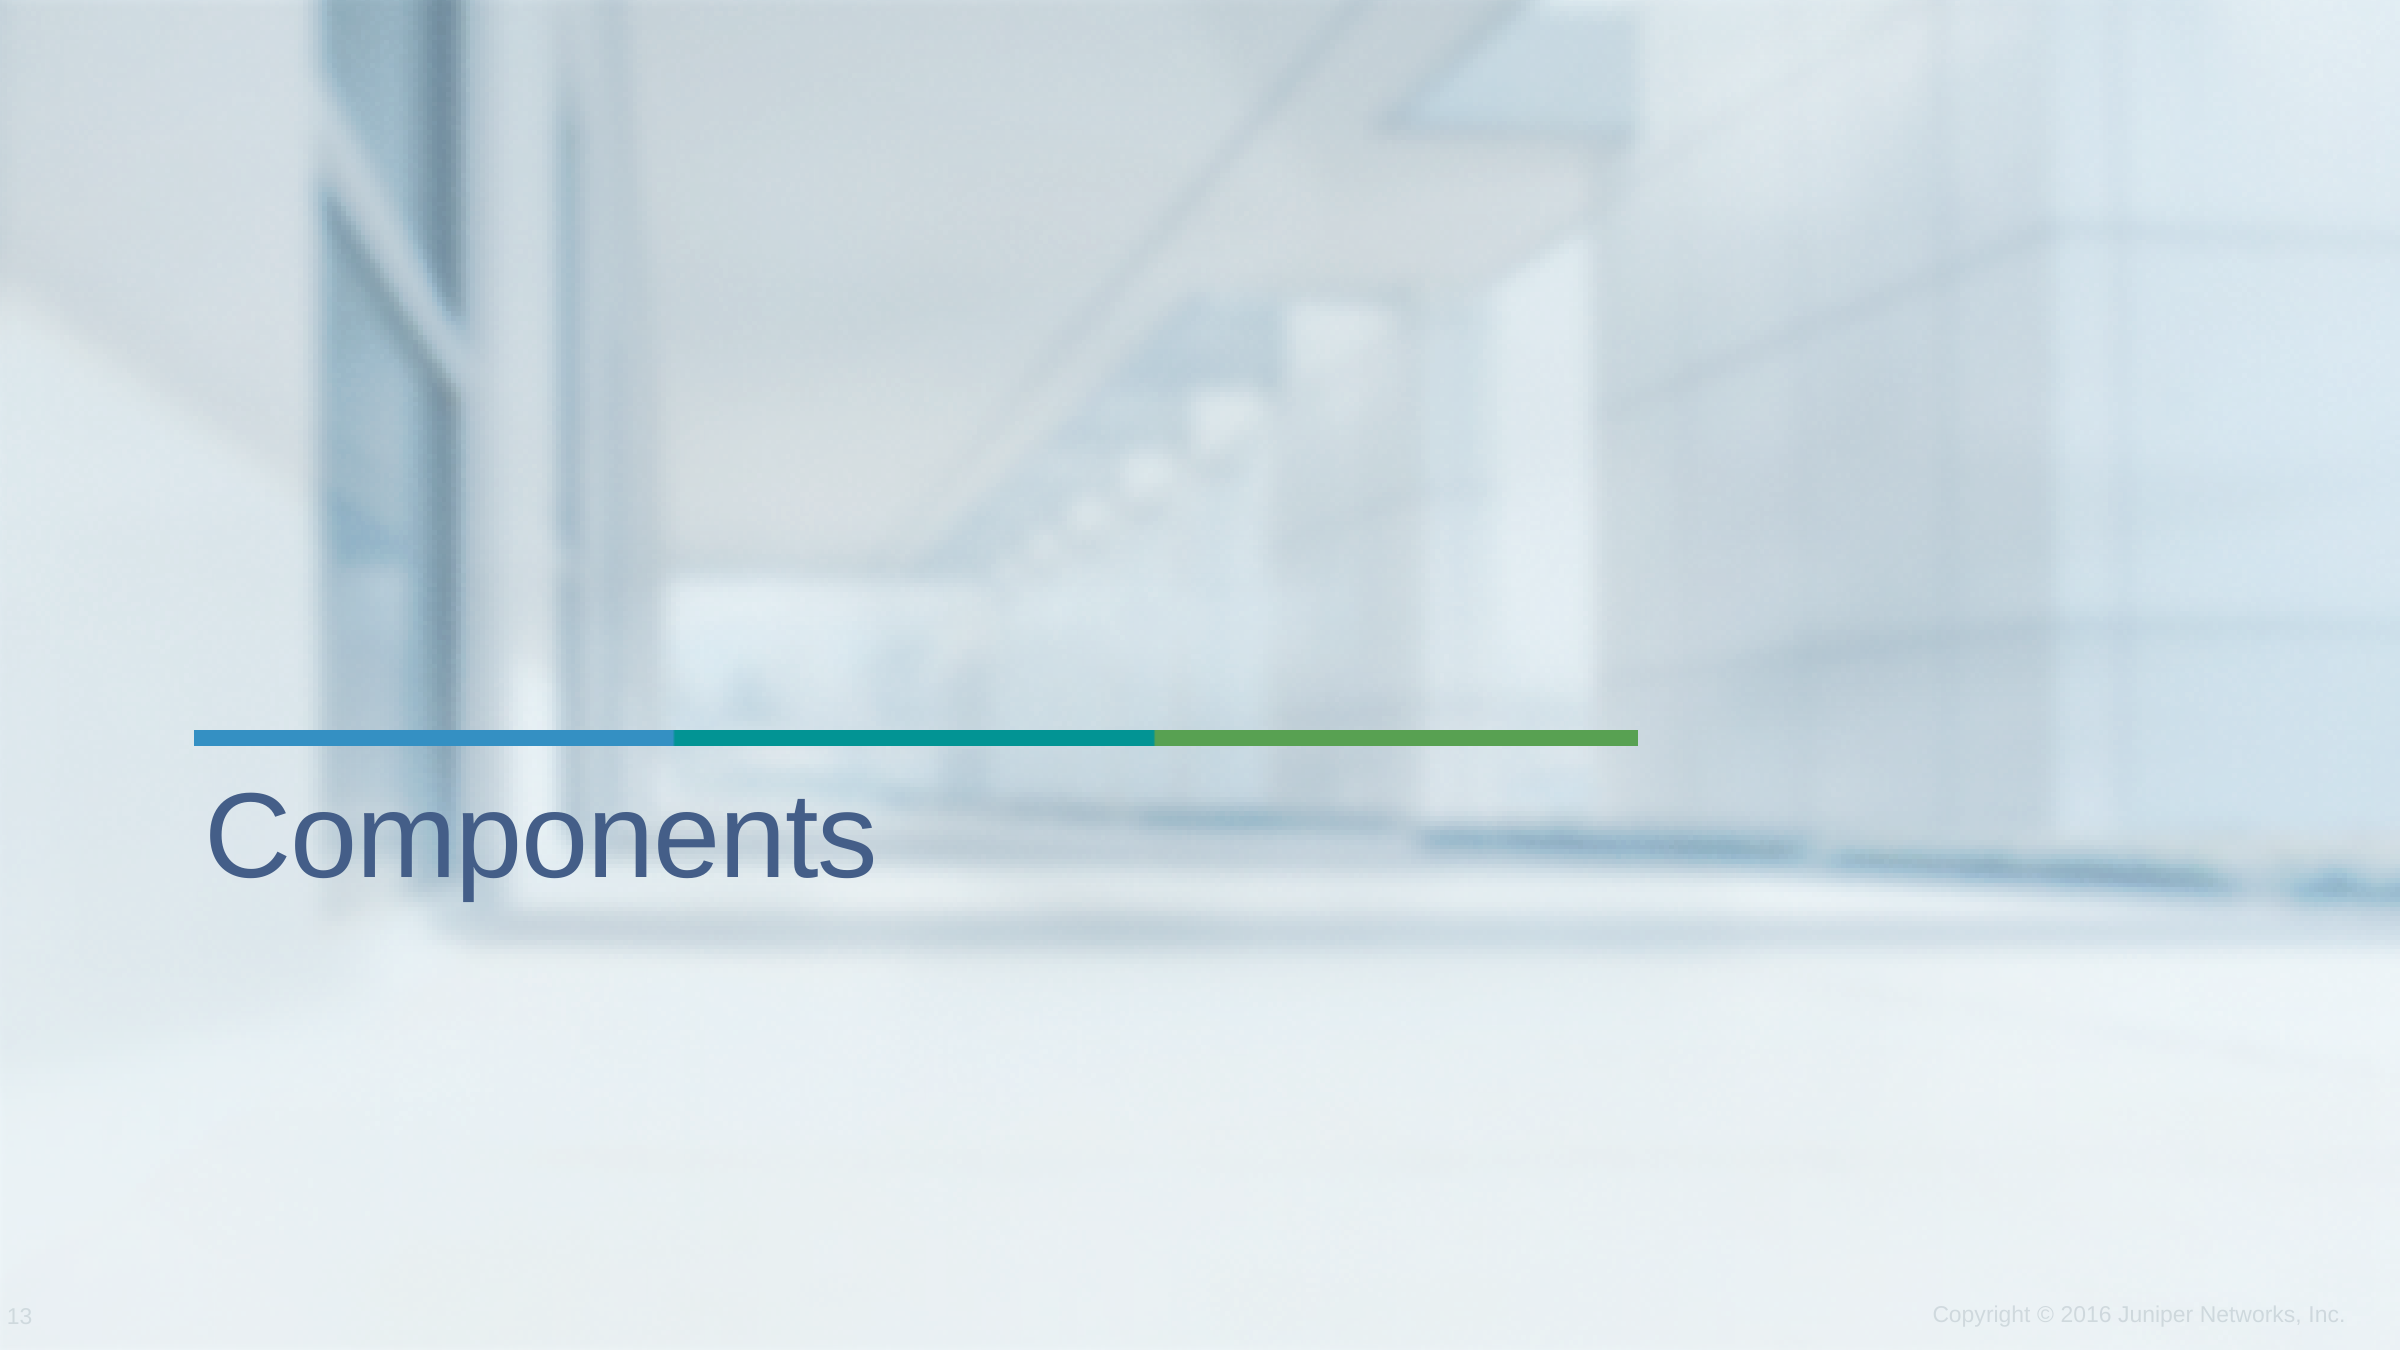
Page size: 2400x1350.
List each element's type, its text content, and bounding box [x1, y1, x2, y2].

picture [194, 730, 1638, 746]
title Components [189, 759, 2342, 1028]
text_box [0, 0, 515, 1350]
title Docker Deployment options [571, 0, 2400, 1350]
